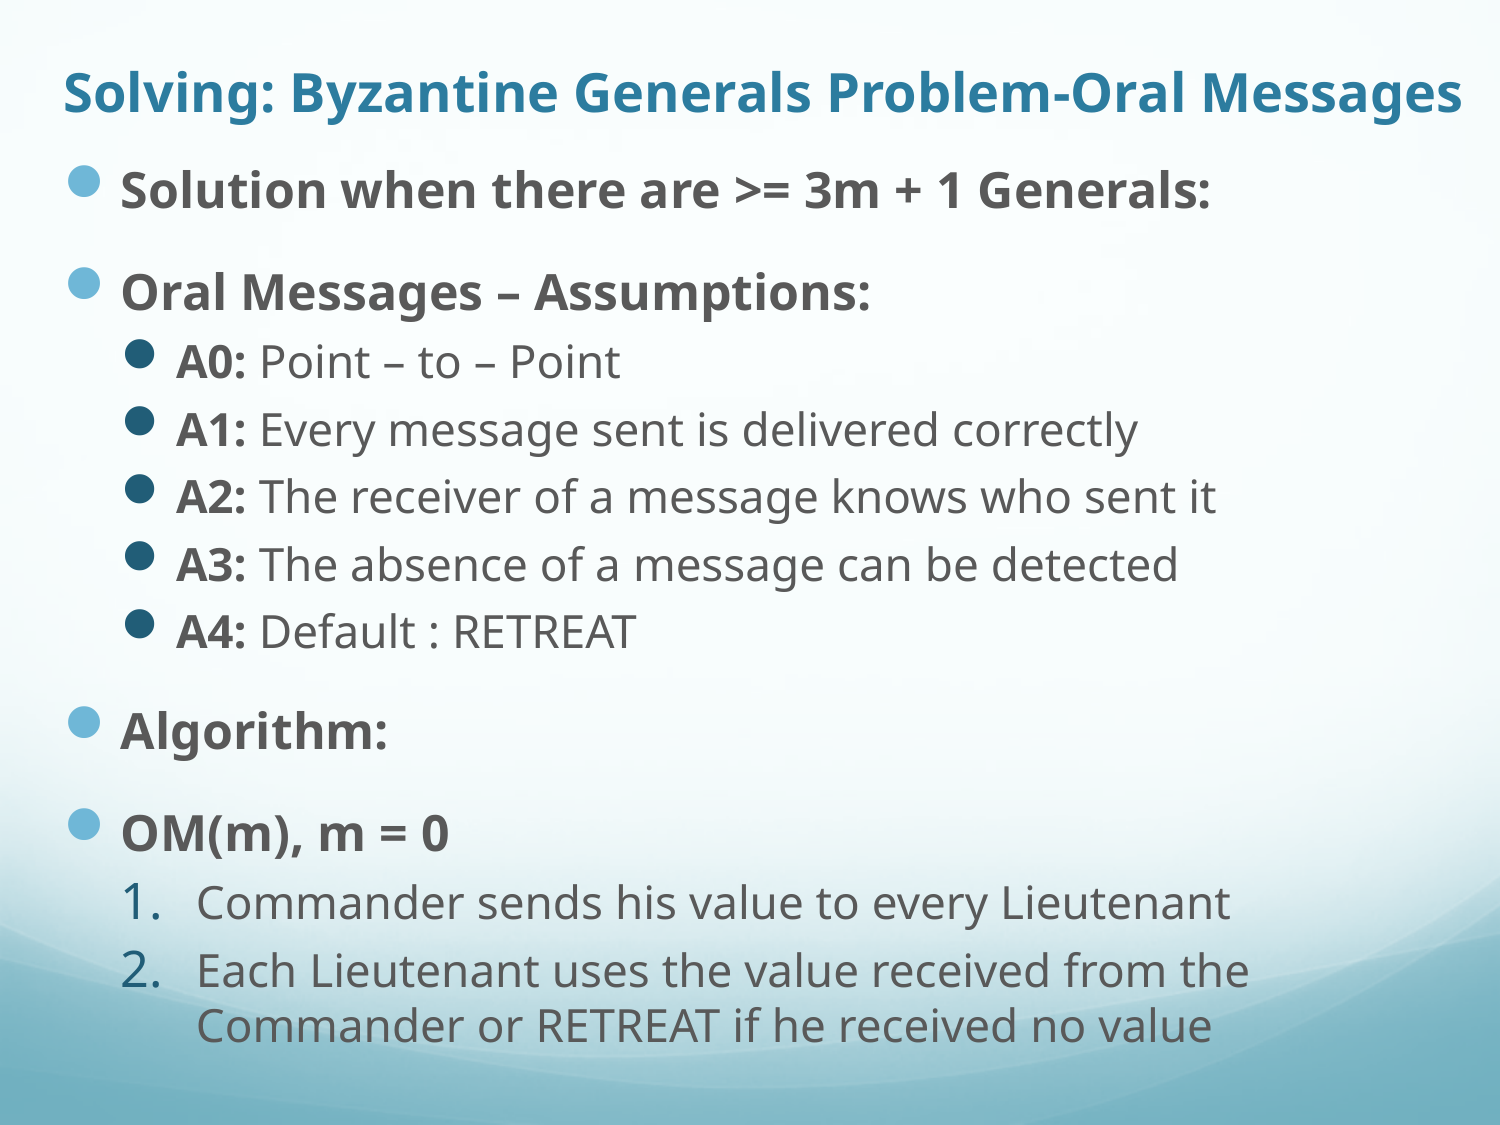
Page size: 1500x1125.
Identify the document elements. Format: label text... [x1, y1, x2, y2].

title Solving: Byzantine Generals Problem-Oral Messages [48, 17, 1500, 132]
list Solution when there are >= 3m + 1 Generals: Oral Messages – Assumptions: A0: Point – to – Point A1: Every message sent is delivered correctly A2: The receiver of a message knows who sent it A3: The absence of a message can be detected A4: Default : RETREAT Algorithm: OM(m), m = 0 Commander sends his value to every Lieutenant Each Lieutenant uses the value received from the Commander or RETREAT if he received no value [48, 151, 1500, 1125]
